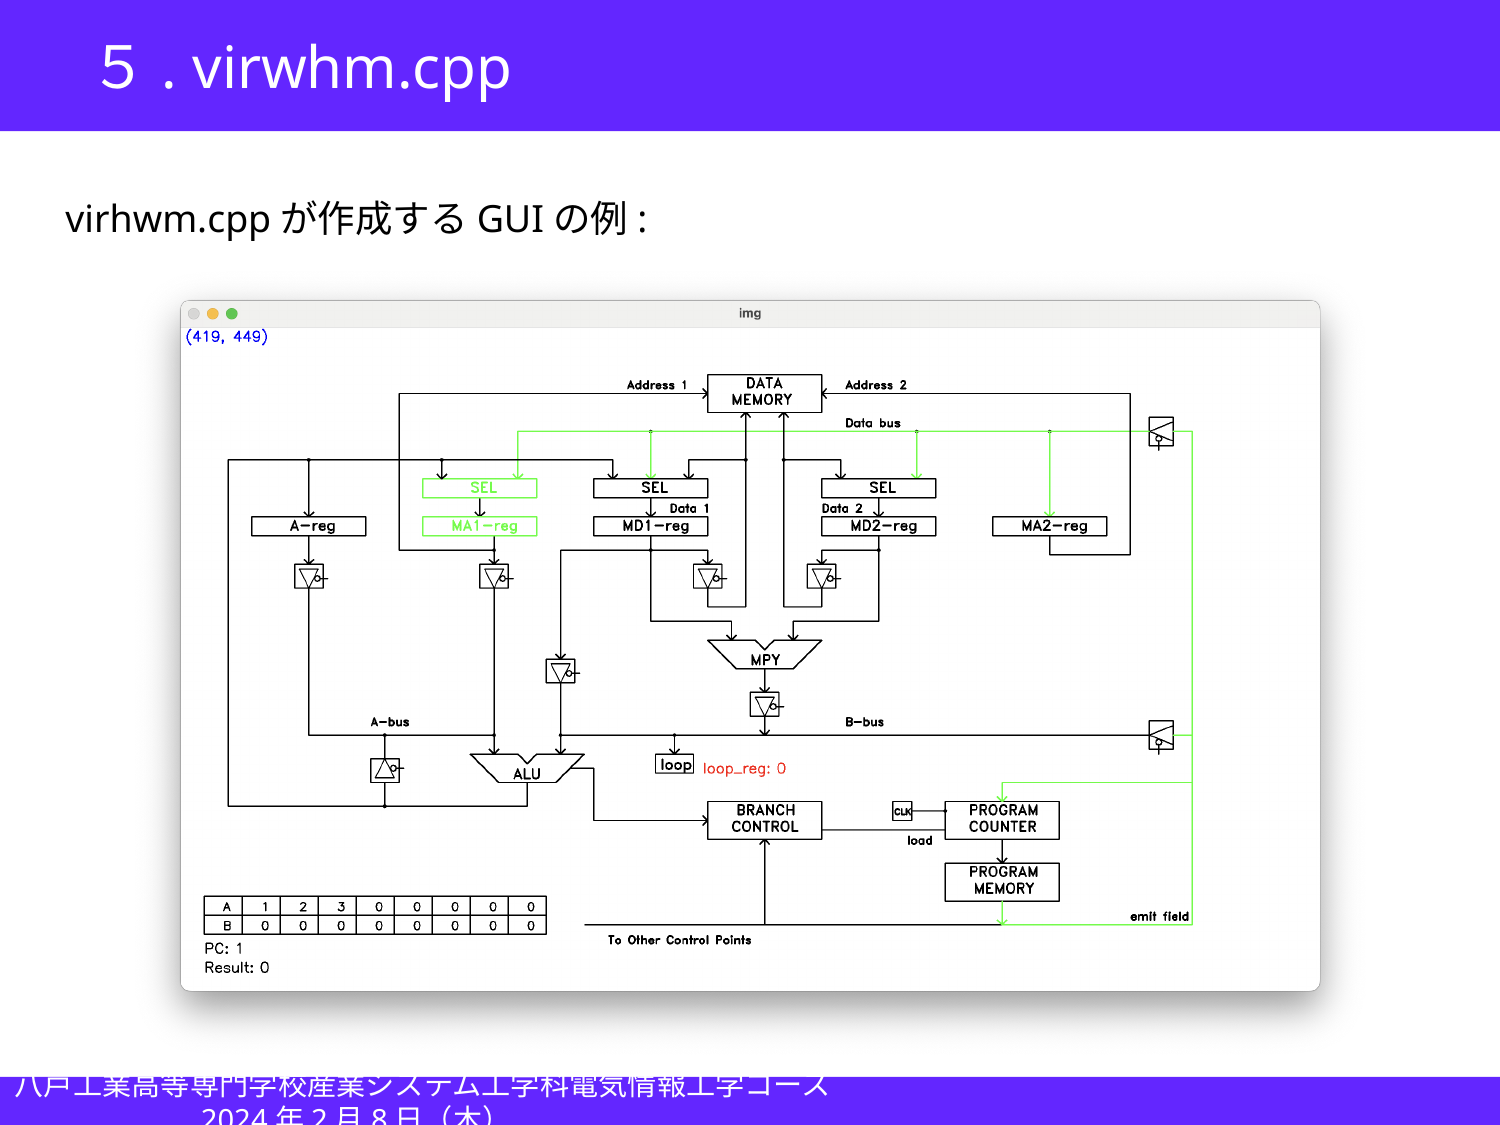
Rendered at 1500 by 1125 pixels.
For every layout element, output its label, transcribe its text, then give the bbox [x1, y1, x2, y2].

text_box ５. virwhm.cpp [0, 0, 1500, 132]
picture [127, 264, 1373, 1061]
text_box 八戸工業高等専門学校産業システム工学科電気情報工学コース 2024年2月8日（木） [0, 1076, 1500, 1125]
text_box virhwm.cppが作成するGUIの例: [50, 187, 1142, 248]
